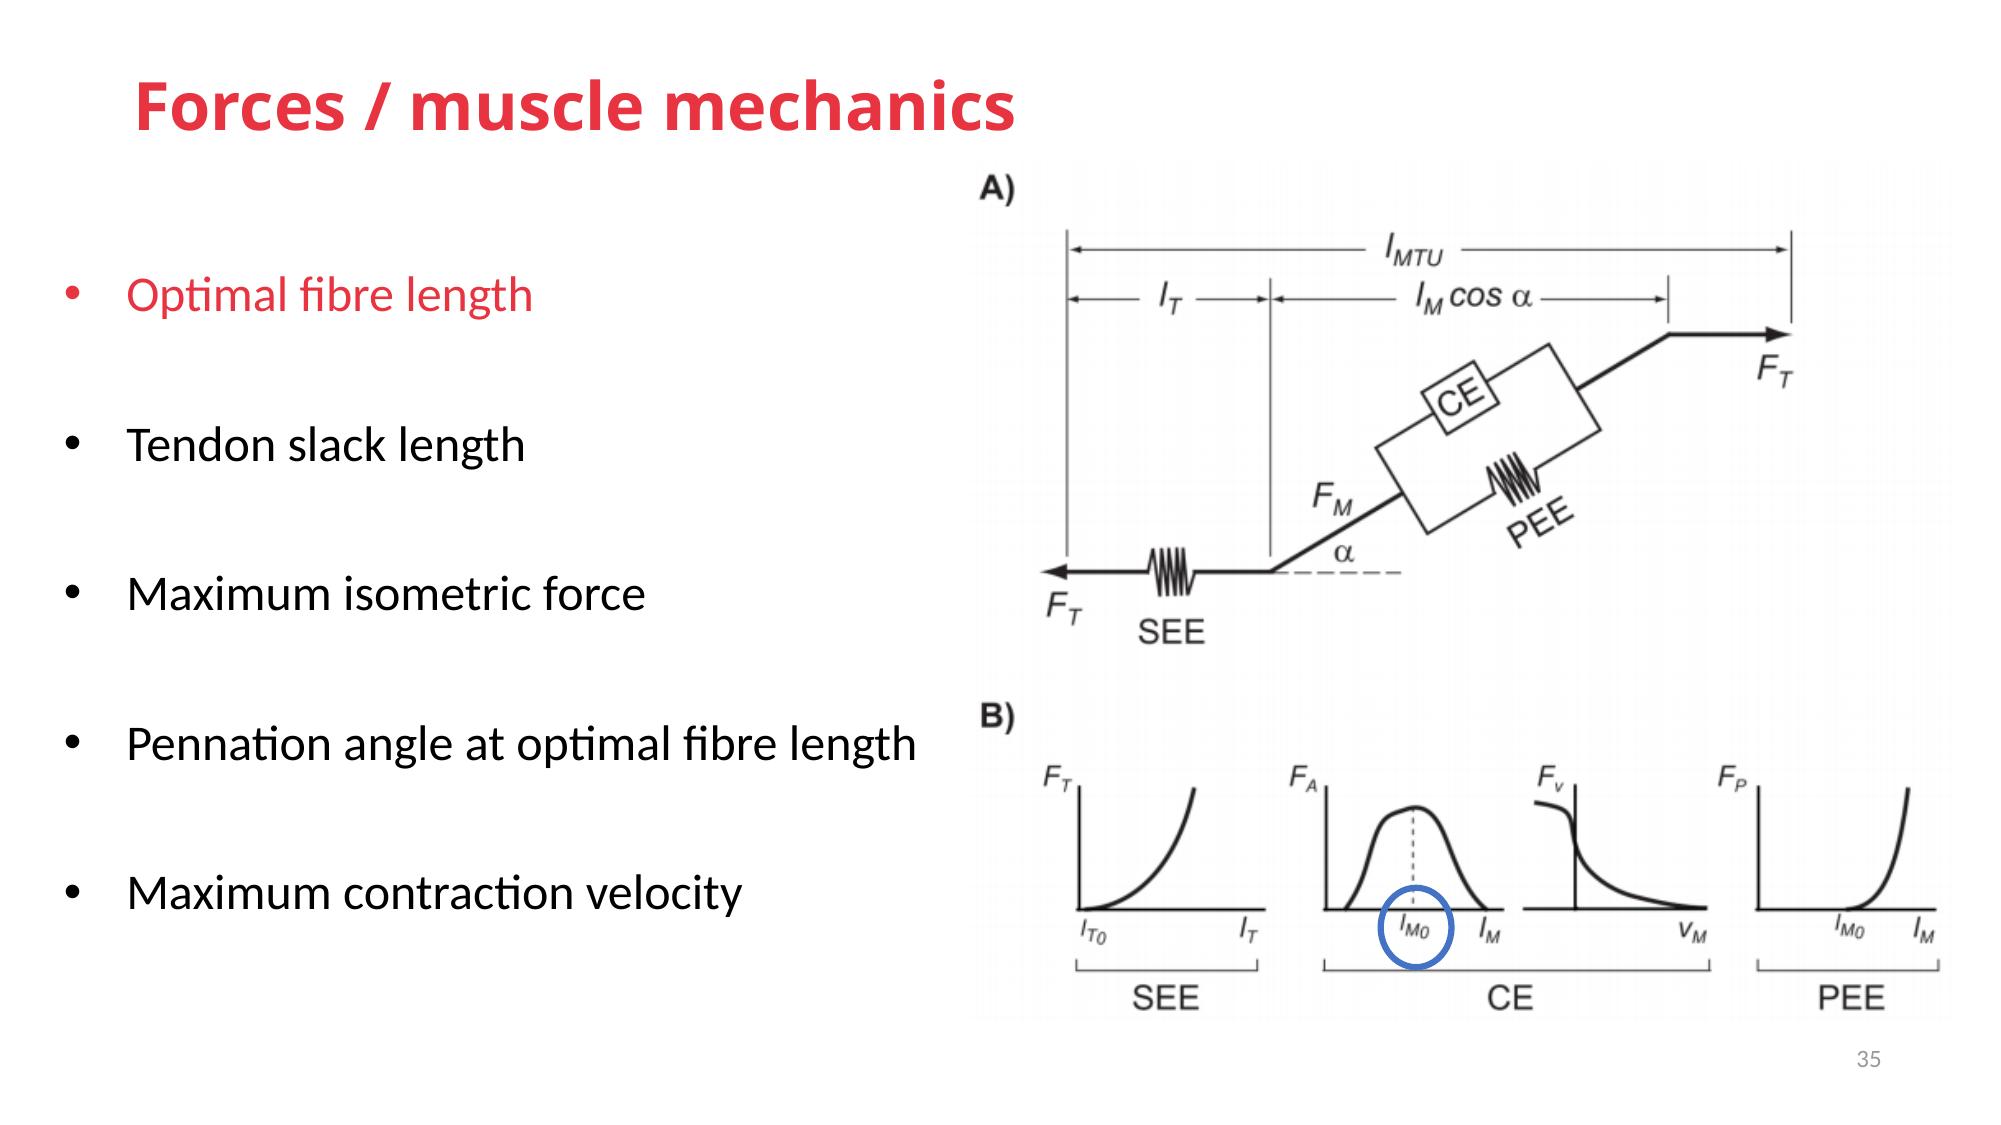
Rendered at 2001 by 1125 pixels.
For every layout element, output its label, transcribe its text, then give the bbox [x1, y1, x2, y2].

picture [959, 159, 1967, 1027]
slide_number 35 [1375, 1042, 1882, 1103]
title Forces / muscle mechanics [118, 56, 1447, 222]
list Optimal fibre length Tendon slack length Maximum isometric force Pennation angle at optimal fibre length Maximum contraction velocity [48, 260, 959, 965]
